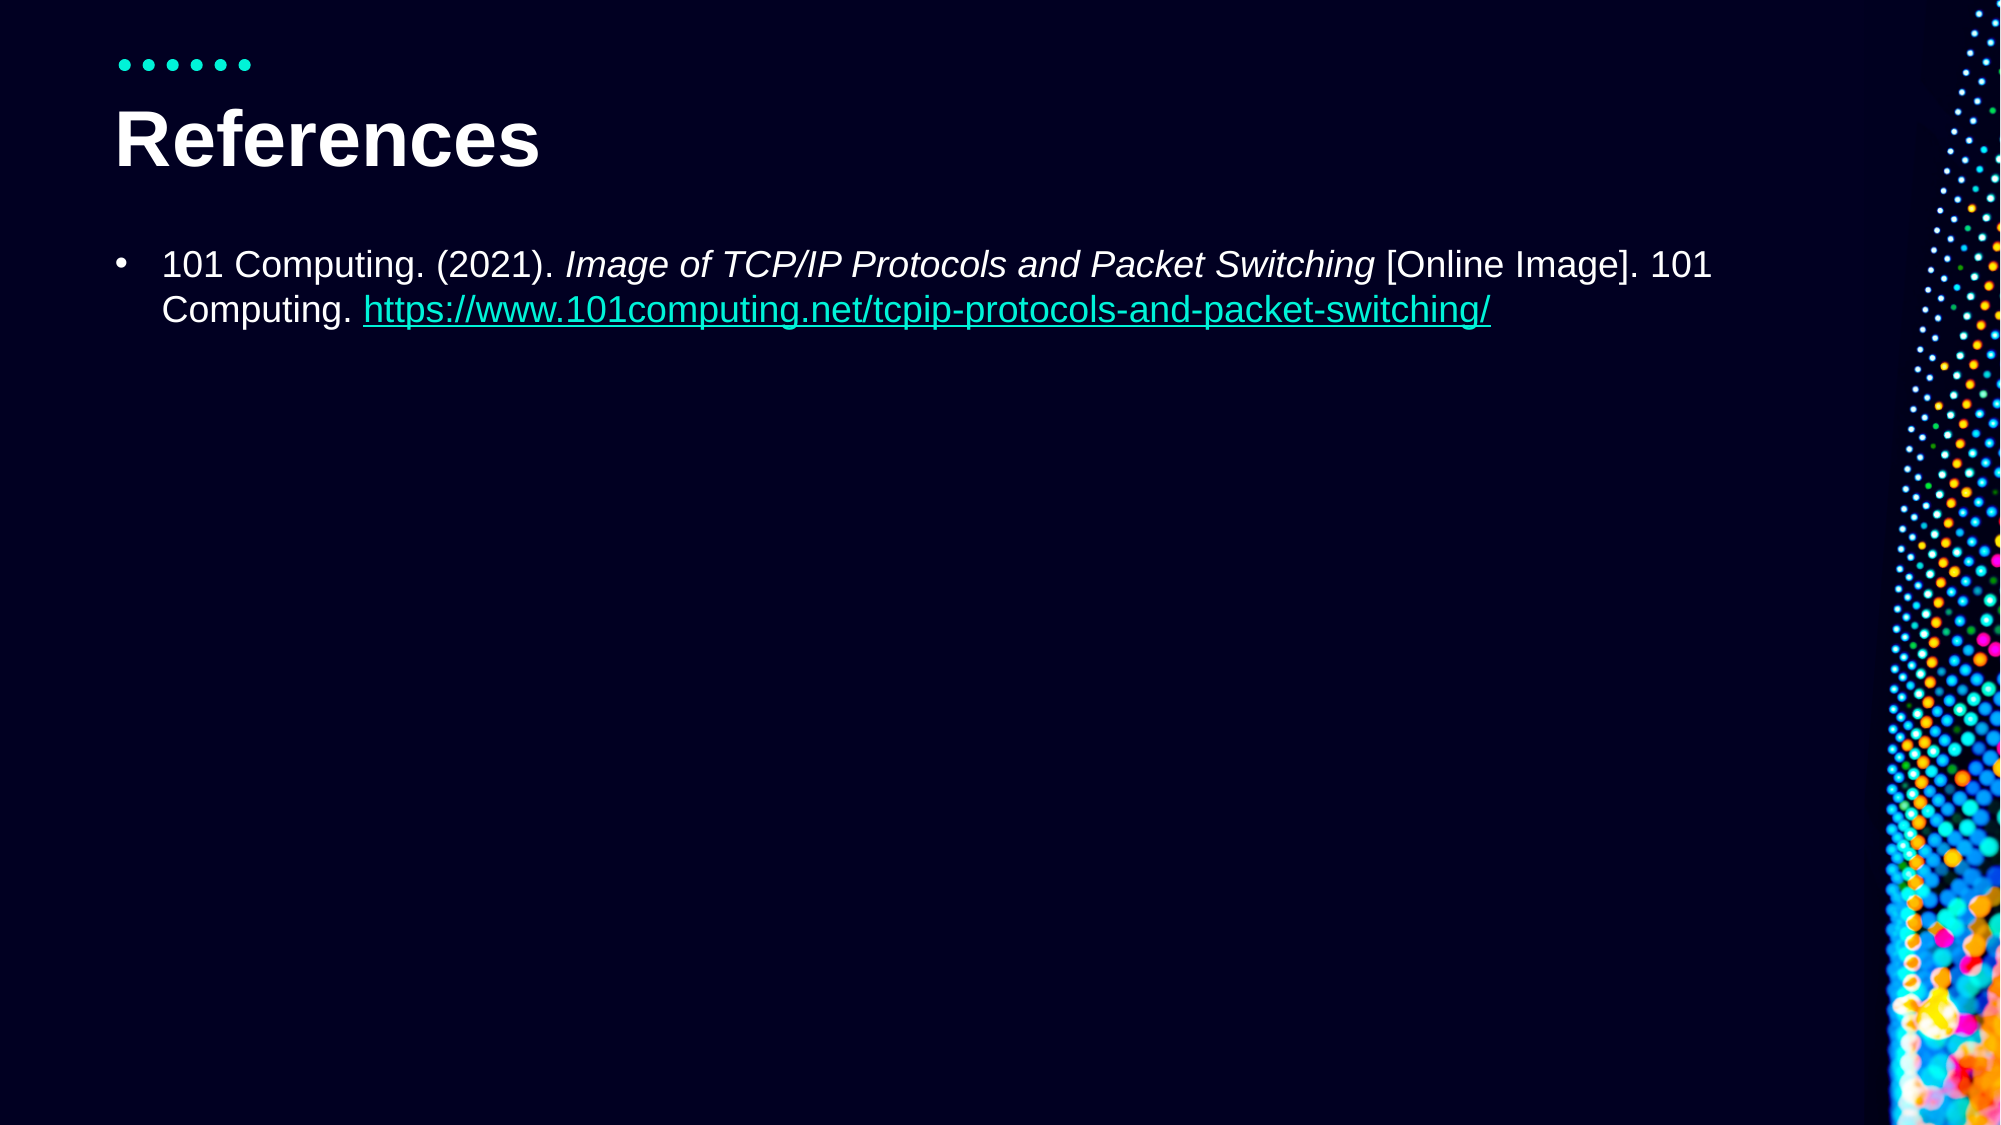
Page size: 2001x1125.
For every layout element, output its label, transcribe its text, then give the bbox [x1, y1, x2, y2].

picture [1864, 0, 2001, 1125]
title References [99, 91, 1865, 231]
list 101 Computing. (2021). Image of TCP/IP Protocols and Packet Switching [Online Image]. 101 Computing. https://www.101computing.net/tcpip-protocols-and-packet-switching/ [99, 232, 1865, 339]
